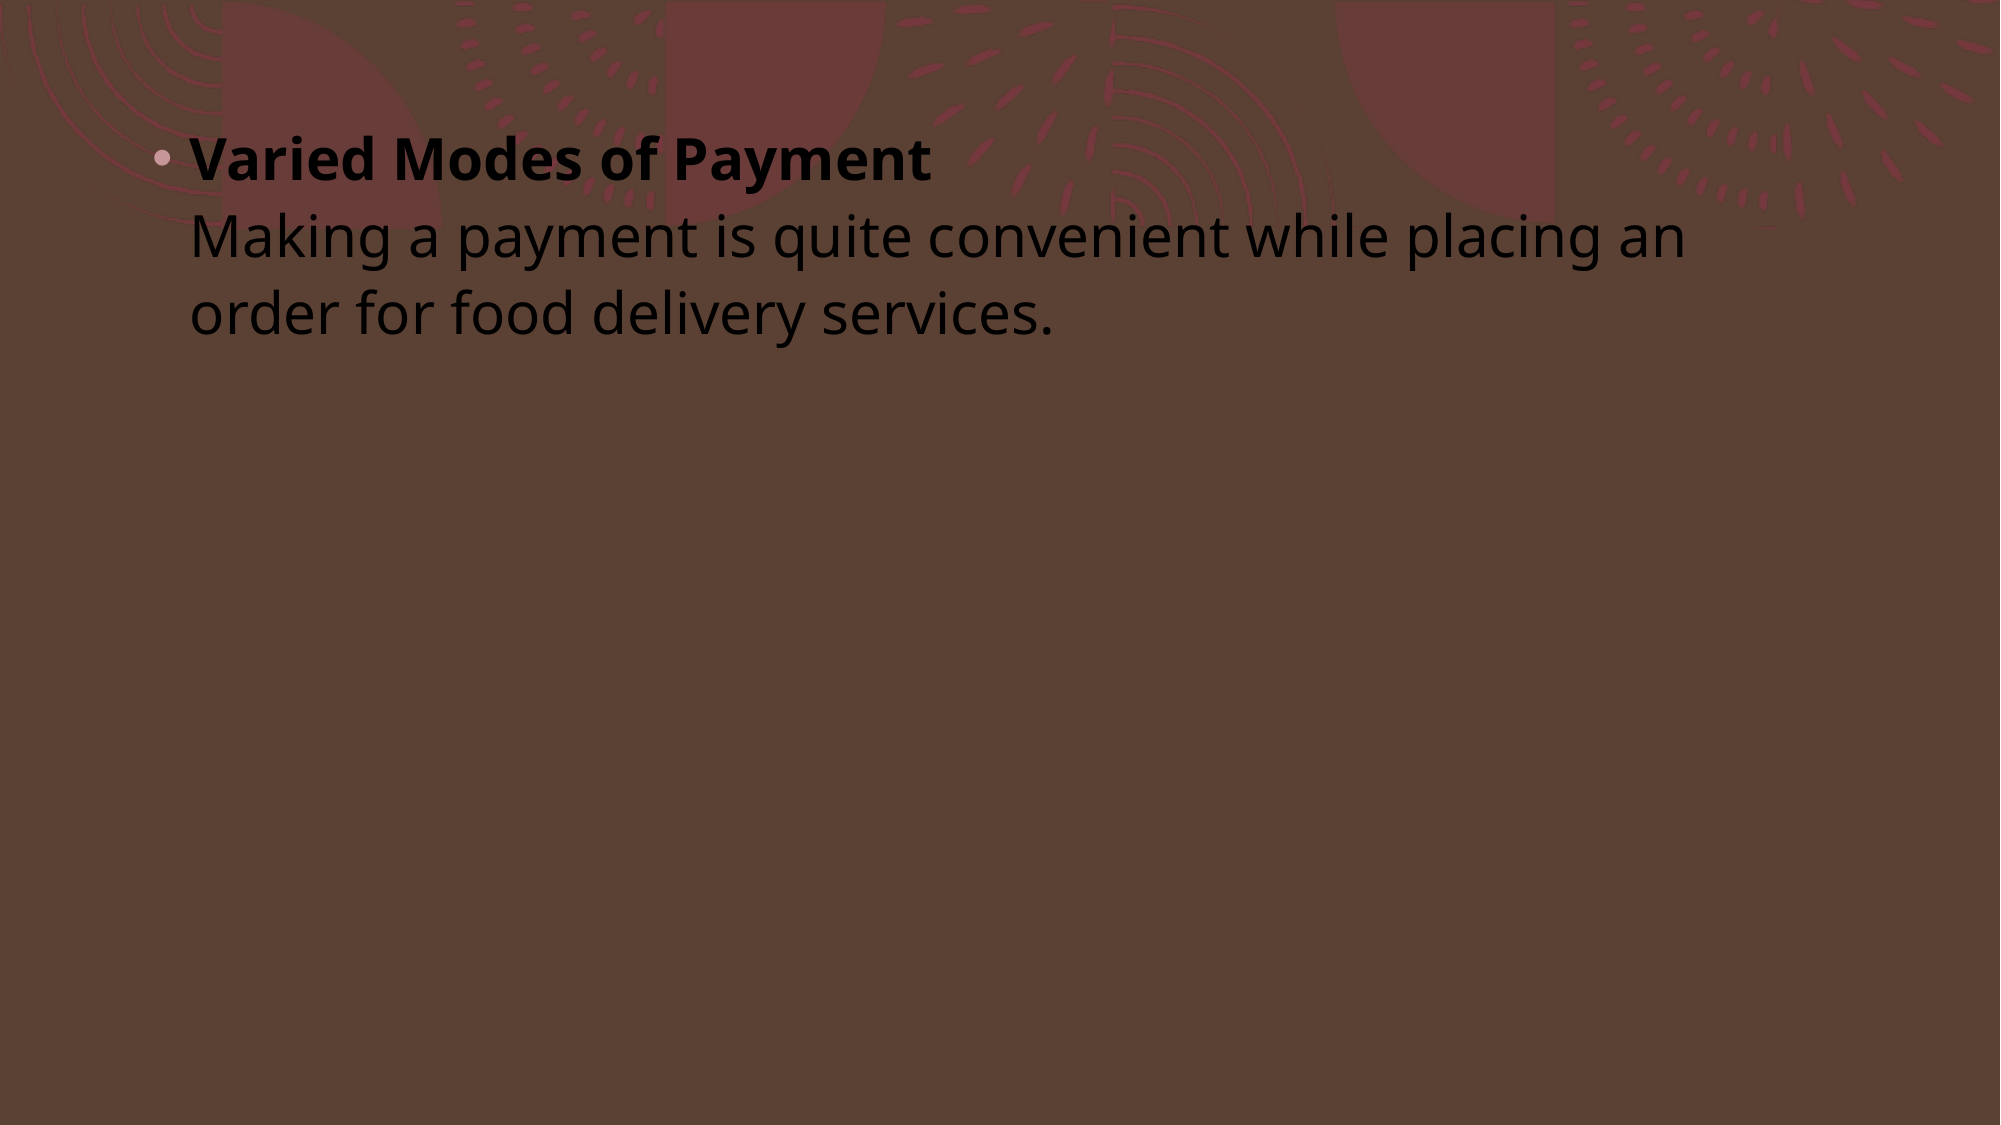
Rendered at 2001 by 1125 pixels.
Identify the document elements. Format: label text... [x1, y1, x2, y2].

list Varied Modes of Payment Making a payment is quite convenient while placing an order for food delivery services. [137, 107, 1863, 1009]
